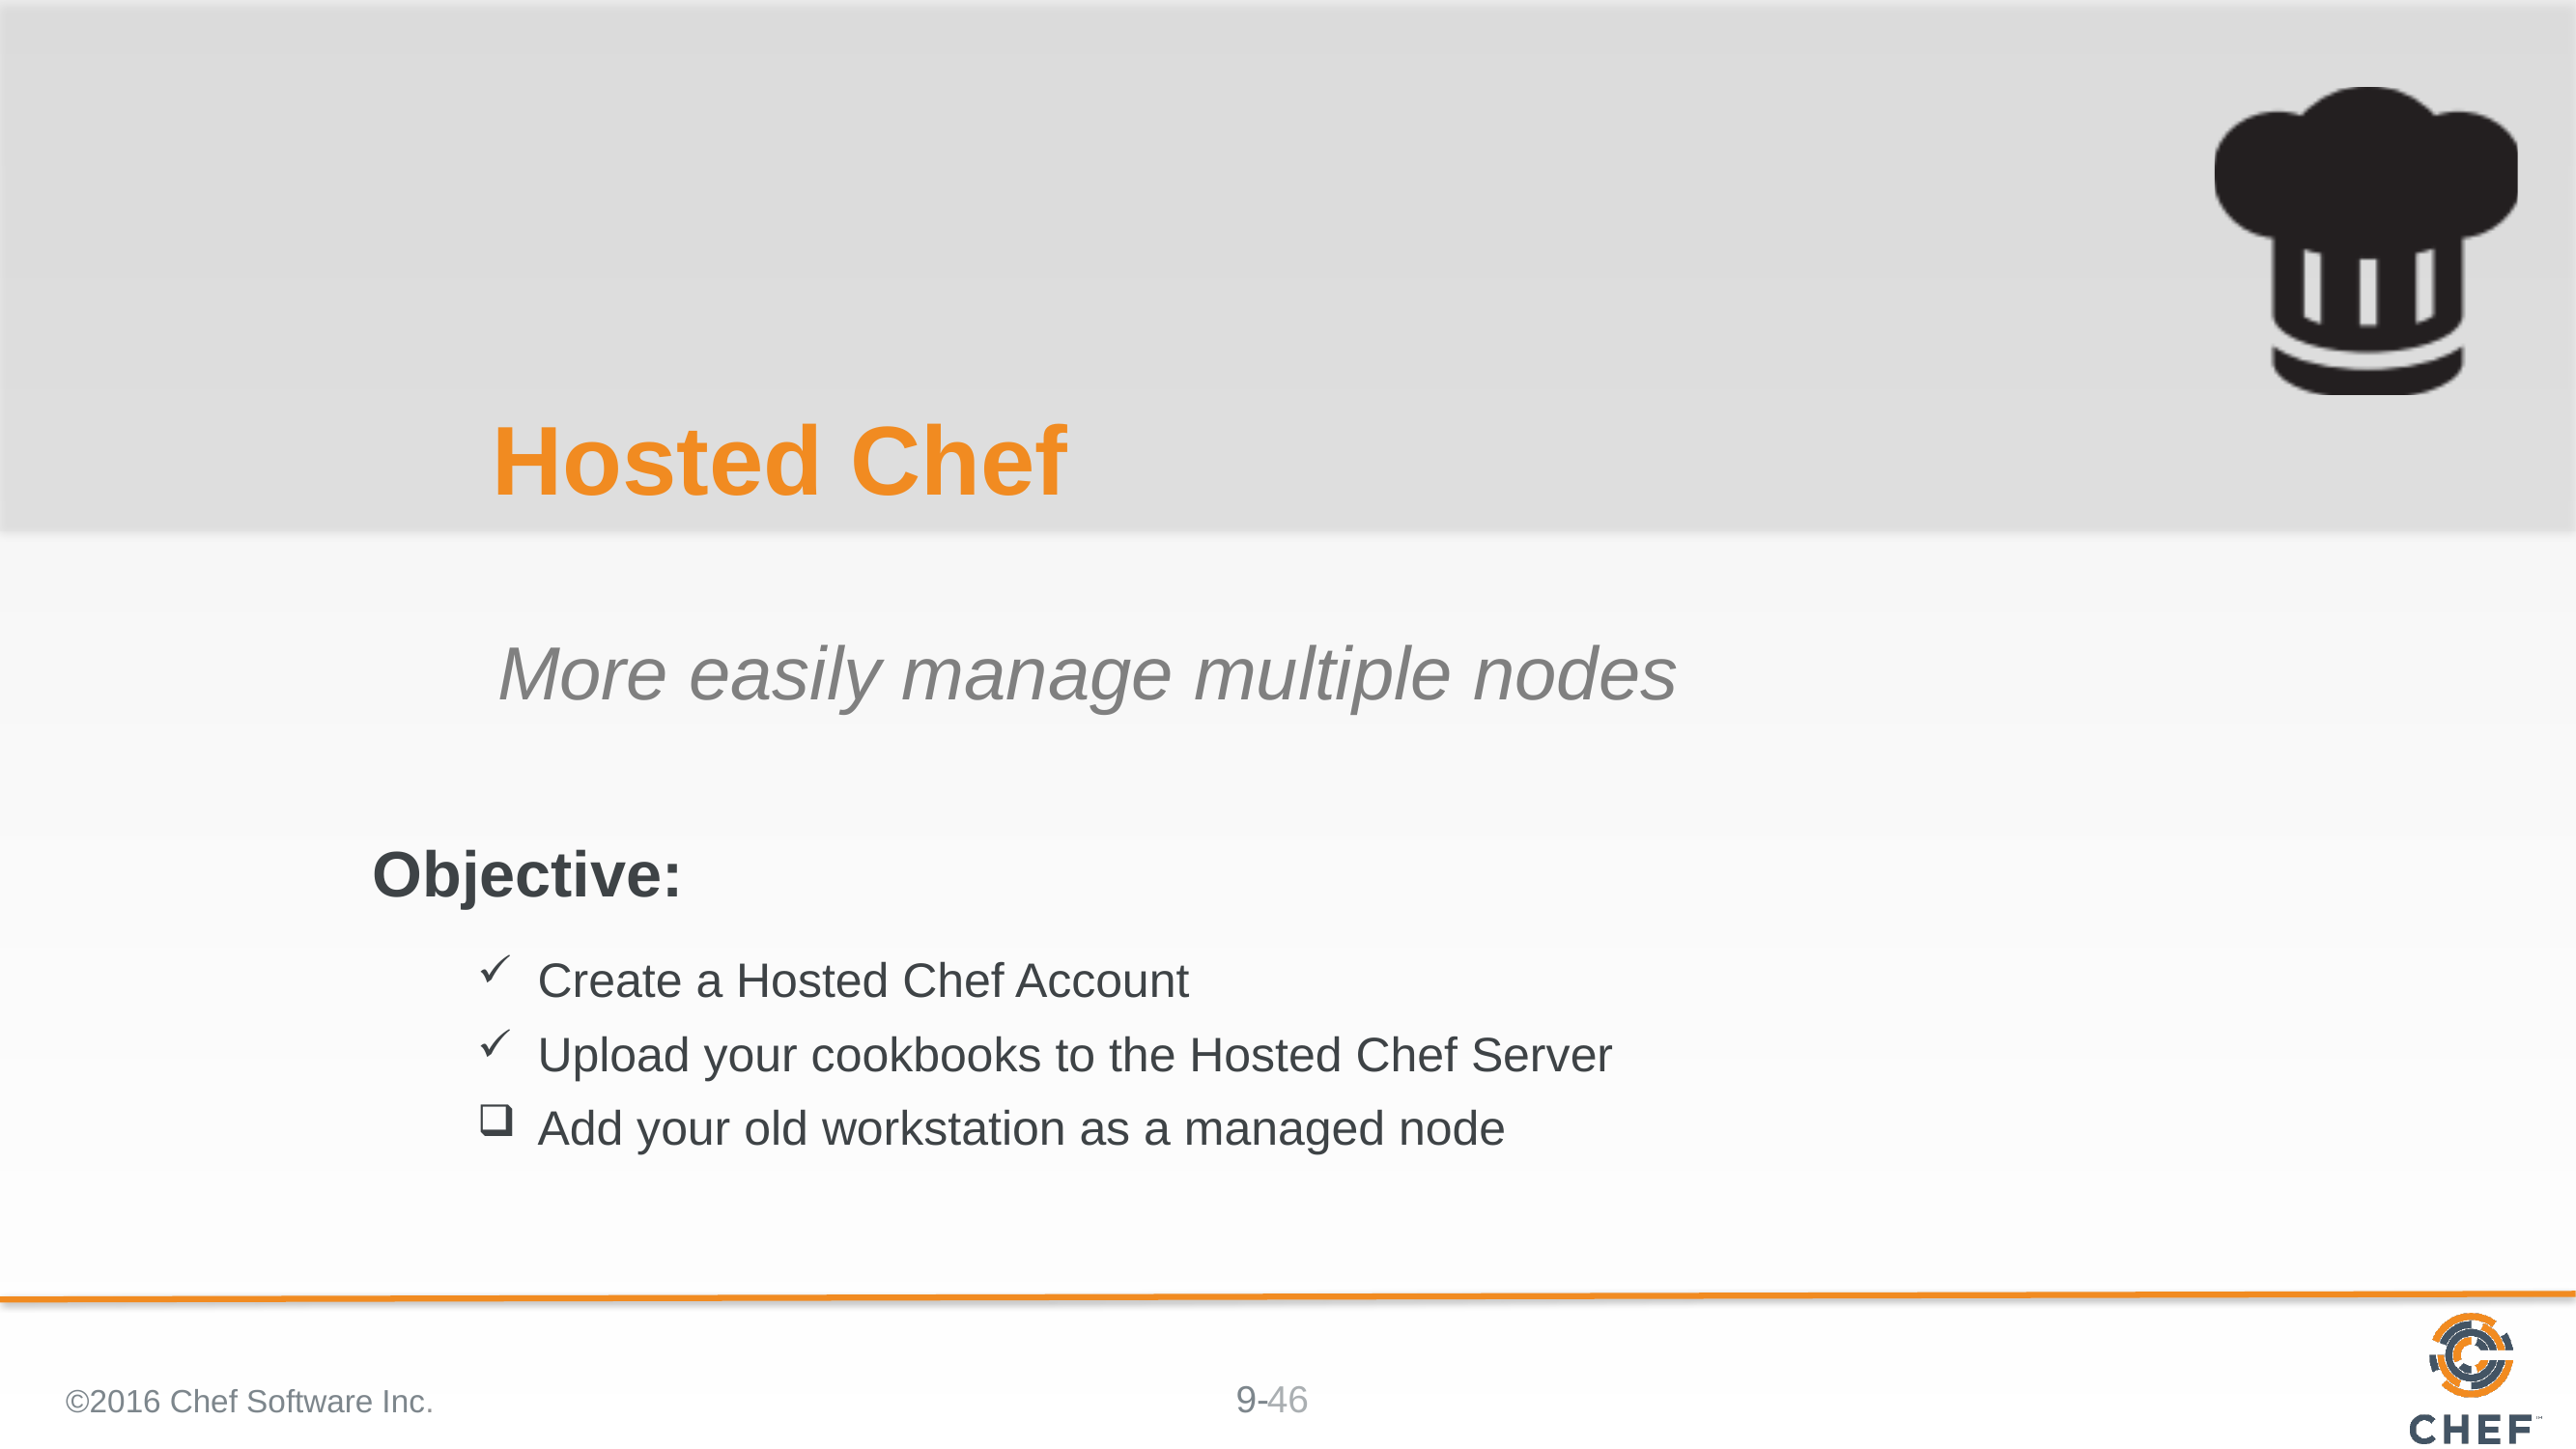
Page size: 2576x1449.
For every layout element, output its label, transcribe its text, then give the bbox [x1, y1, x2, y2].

list More easily manage multiple nodes [478, 549, 2272, 791]
title Hosted Chef [477, 395, 2217, 531]
list Create a Hosted Chef Account Upload your cookbooks to the Hosted Chef Server Add your old workstation as a managed node [477, 949, 2271, 1243]
footer ©2016 Chef Software Inc. [51, 1359, 952, 1440]
picture [2399, 1297, 2550, 1449]
slide_number 46 [998, 1359, 1578, 1437]
